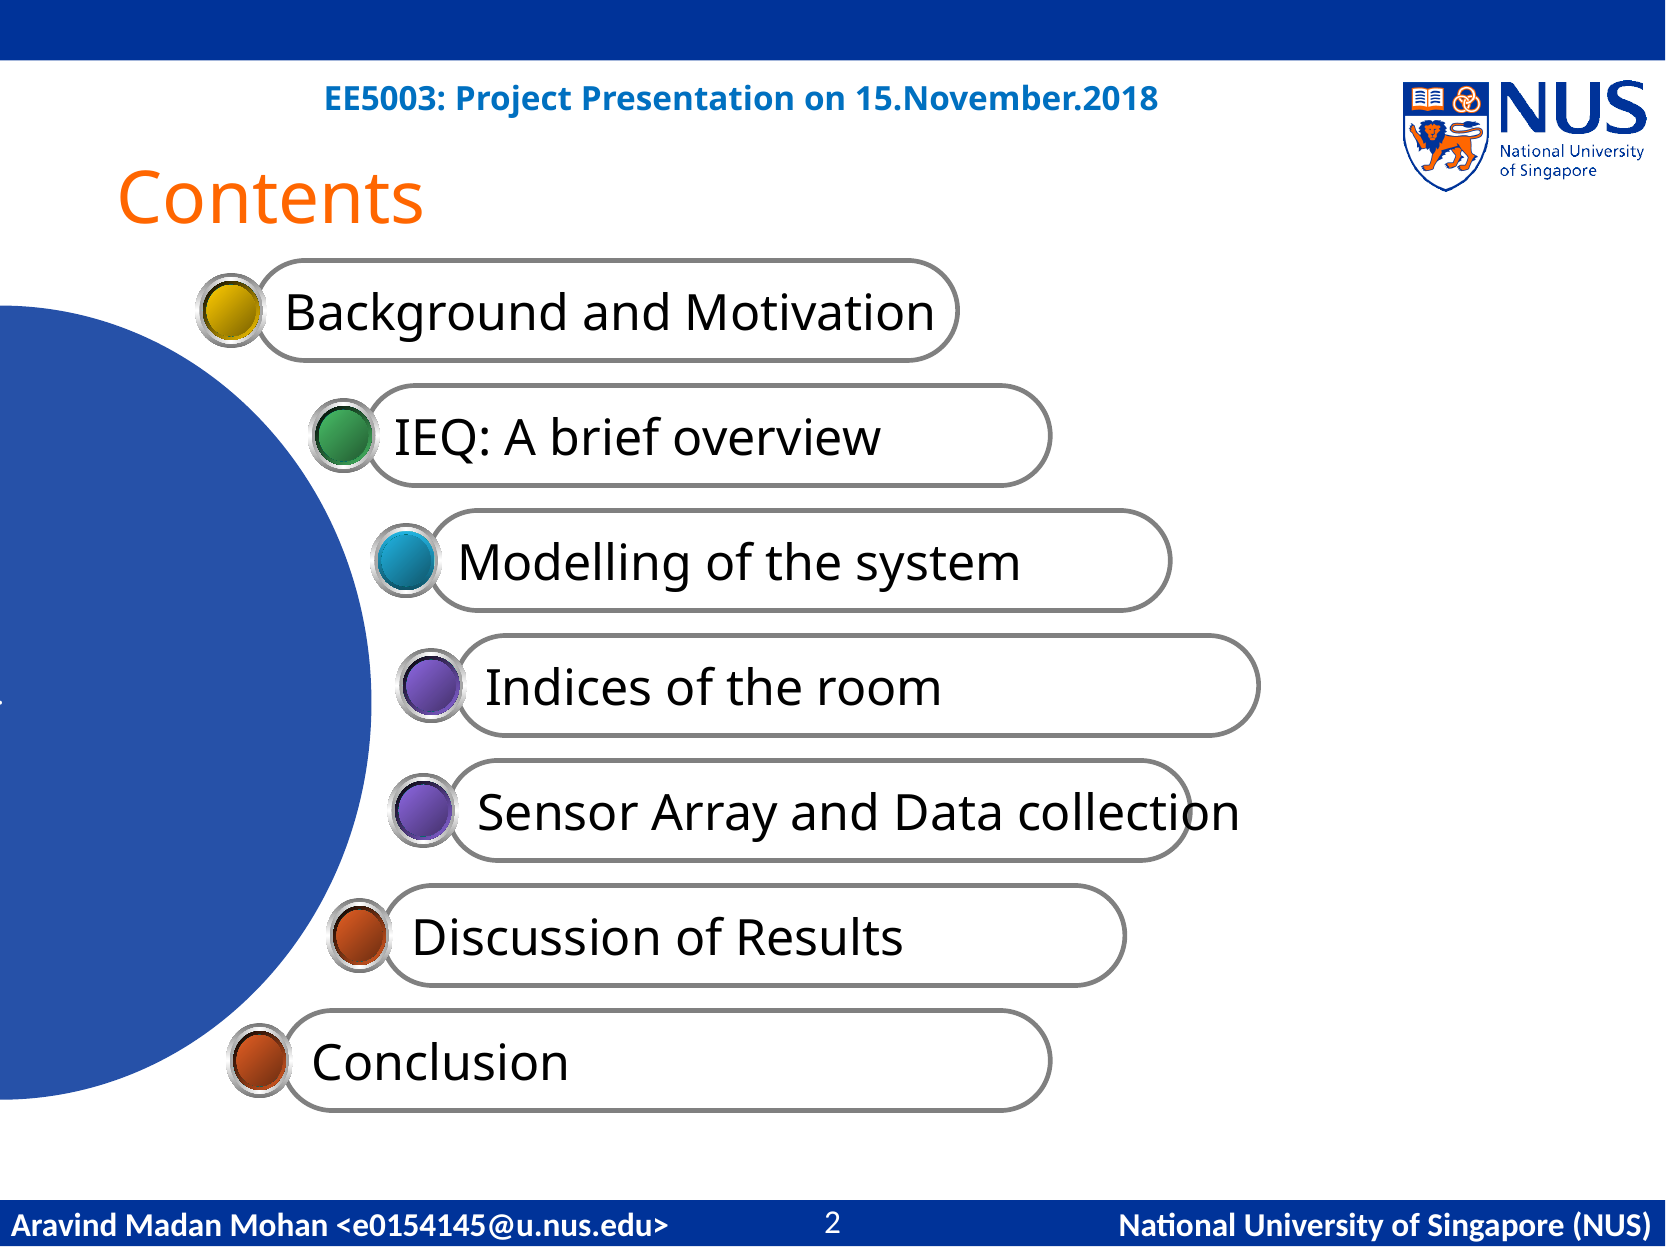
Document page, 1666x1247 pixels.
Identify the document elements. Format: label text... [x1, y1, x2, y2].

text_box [194, 272, 268, 349]
text_box 2 [727, 1202, 938, 1238]
text_box Background and Motivation [269, 260, 958, 361]
picture [1393, 70, 1658, 200]
text_box Conclusion [297, 1010, 1051, 1111]
text_box Indices of the room [470, 635, 1259, 736]
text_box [394, 647, 468, 724]
text_box Sensor Array and Data collection [462, 760, 1191, 861]
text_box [325, 897, 394, 974]
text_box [369, 522, 443, 599]
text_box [225, 1022, 294, 1099]
text_box [0, 305, 372, 1100]
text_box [387, 772, 460, 849]
text_box IEQ: A brief overview [381, 385, 1051, 486]
text_box Discussion of Results [397, 885, 1125, 986]
footer [769, 1238, 896, 1247]
title Contents [100, 89, 1288, 299]
text_box Modelling of the system [443, 510, 1171, 611]
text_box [307, 397, 380, 474]
